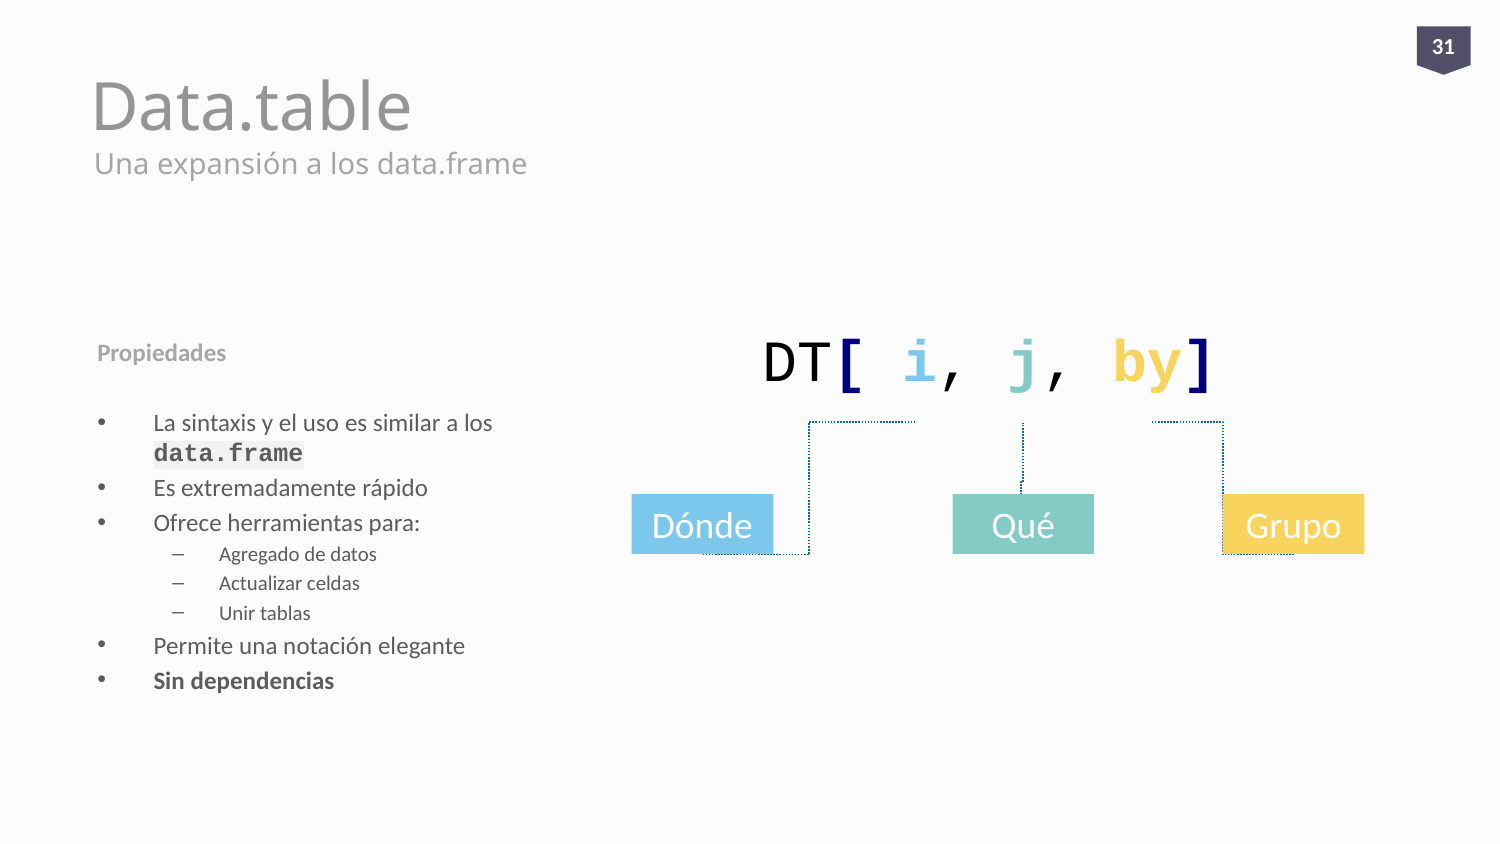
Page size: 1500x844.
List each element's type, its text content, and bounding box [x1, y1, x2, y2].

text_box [742, 381, 876, 595]
text_box Qué [952, 494, 1095, 554]
title Data.table [75, 60, 1425, 148]
text_box Dónde [631, 494, 737, 554]
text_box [1156, 417, 1290, 560]
text_box 31 [1414, 24, 1473, 77]
text_box Grupo [1293, 494, 1365, 554]
text_box DT[ i, j, by] [747, 315, 1233, 401]
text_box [962, 480, 1082, 484]
text_box Una expansión a los data.frame [78, 132, 1429, 193]
text_box Propiedades La sintaxis y el uso es similar a los data.frame Es extremadamente rápido Ofrece herramientas para: Agregado de datos Actualizar celdas Unir tablas Permite una notación elegante Sin dependencias [82, 329, 598, 729]
